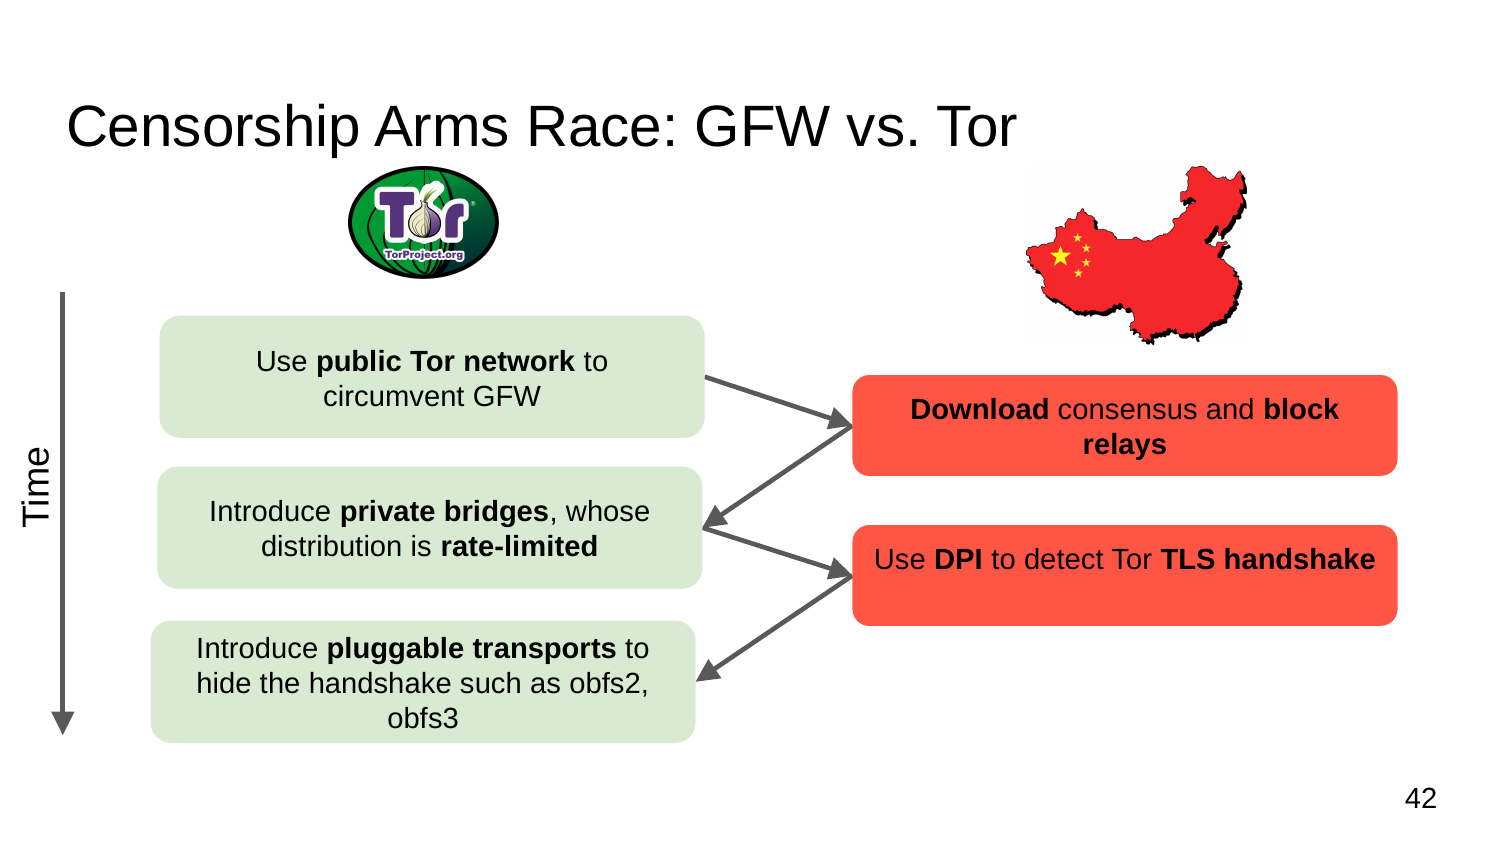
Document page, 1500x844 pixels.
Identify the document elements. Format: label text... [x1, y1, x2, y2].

picture [1026, 166, 1247, 345]
text_box Use DPI to detect Tor TLS handshake [858, 525, 1398, 626]
title Censorship Arms Race: GFW vs. Tor [51, 72, 1449, 167]
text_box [702, 527, 853, 574]
text_box Introduce pluggable transports to hide the handshake such as obfs2, obfs3 [150, 620, 696, 743]
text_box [702, 425, 853, 527]
picture [348, 166, 499, 280]
text_box Use public Tor network to circumvent GFW [159, 315, 705, 438]
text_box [695, 575, 853, 682]
slide_number 42 [1389, 764, 1480, 830]
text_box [704, 376, 853, 424]
text_box Introduce private bridges, whose distribution is rate-limited [157, 466, 697, 589]
text_box Download consensus and block relays [856, 375, 1398, 476]
text_box Time [0, 421, 54, 544]
